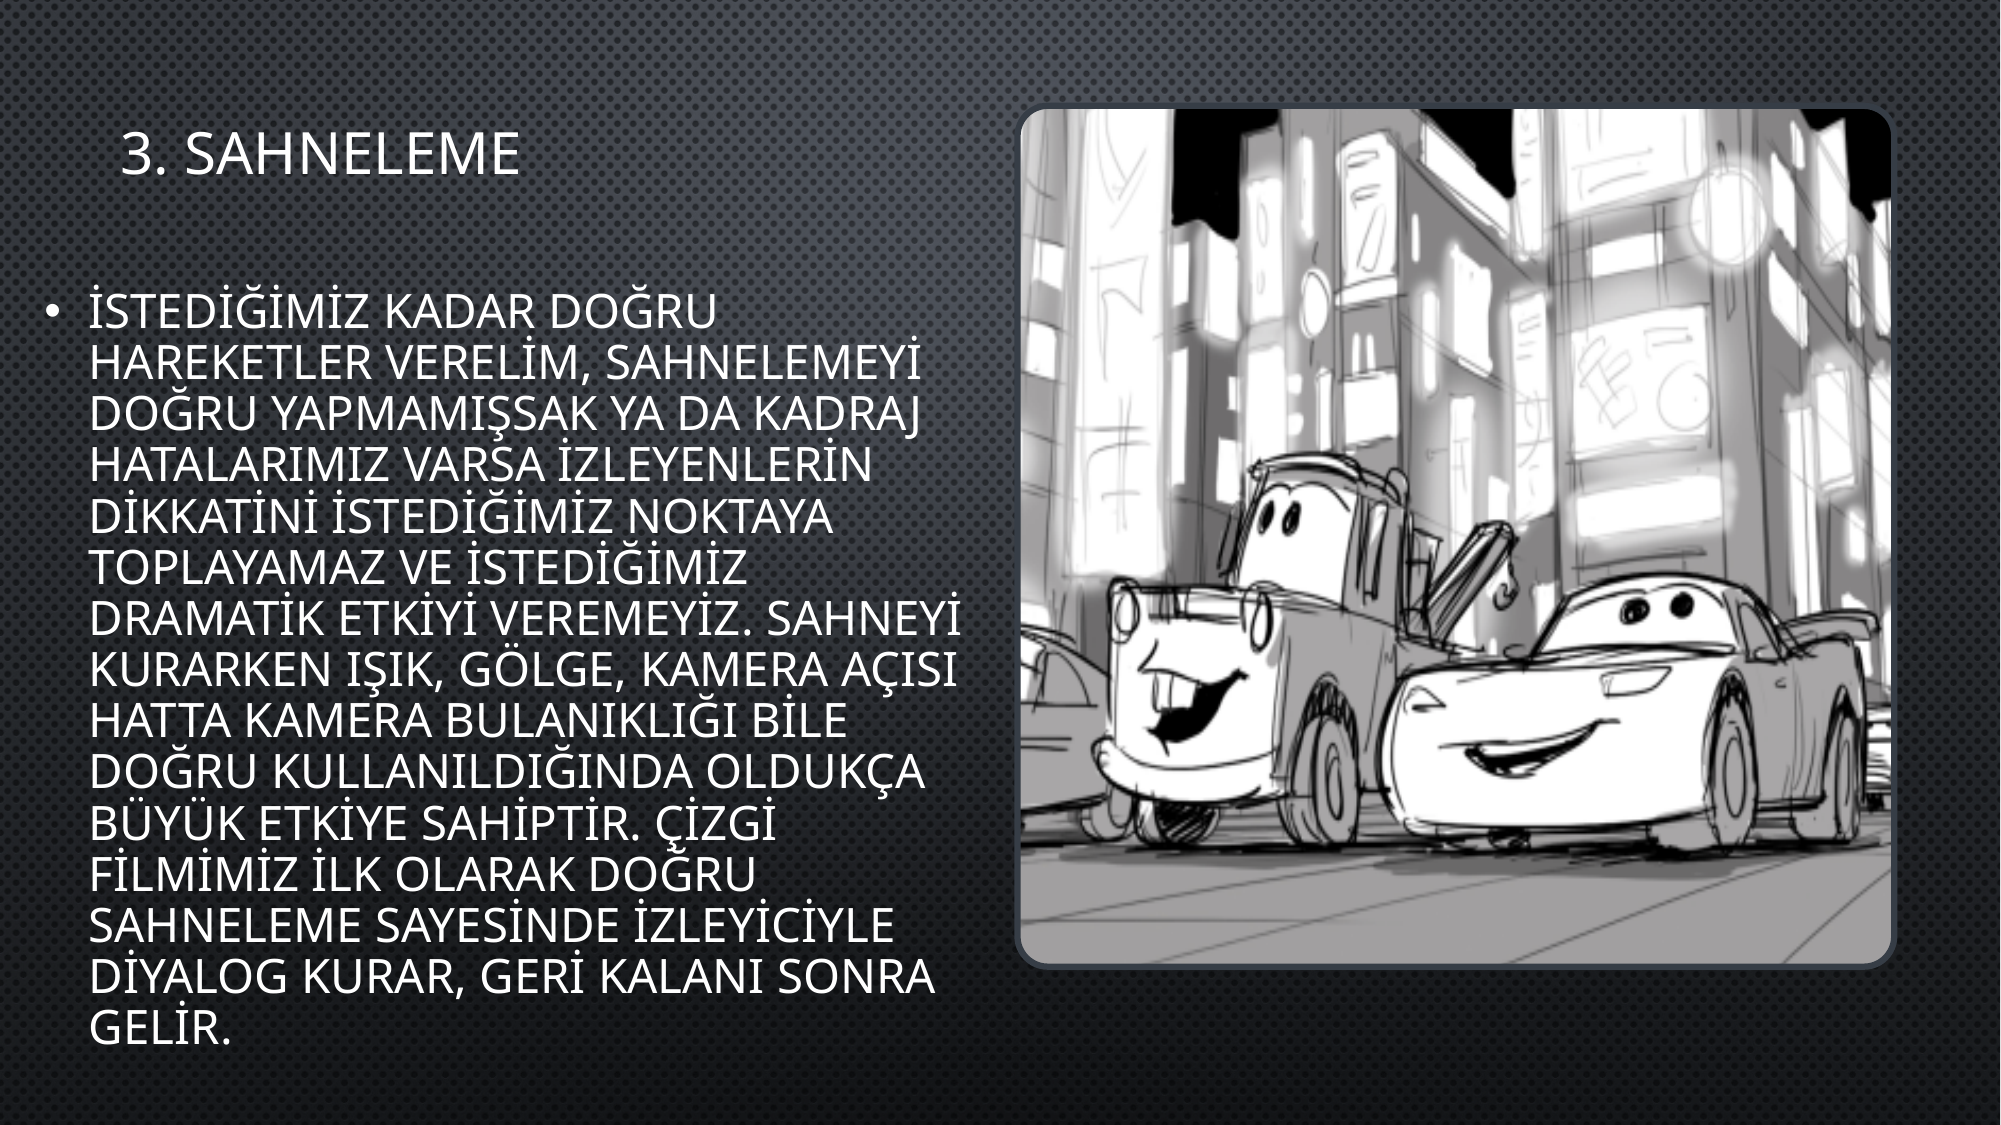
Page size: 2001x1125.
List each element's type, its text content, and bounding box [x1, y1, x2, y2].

list İstediğimiz kadar doğru hareketler verelim, sahnelemeyi doğru yapmamışsak ya da kadraj hatalarımız varsa izleyenlerin dikkatini istediğimiz noktaya toplayamaz ve istediğimiz dramatik etkiyi veremeyiz. Sahneyi kurarken ışık, gölge, kamera açısı hatta kamera bulanıklığı bile doğru kullanıldığında oldukça büyük etkiye sahiptir. Çizgi filmimiz ilk olarak doğru sahneleme sayesinde izleyiciyle diyalog kurar, geri kalanı sonra gelir. [29, 273, 983, 1069]
title 3. Sahneleme [105, 99, 704, 273]
picture [1017, 105, 1895, 967]
